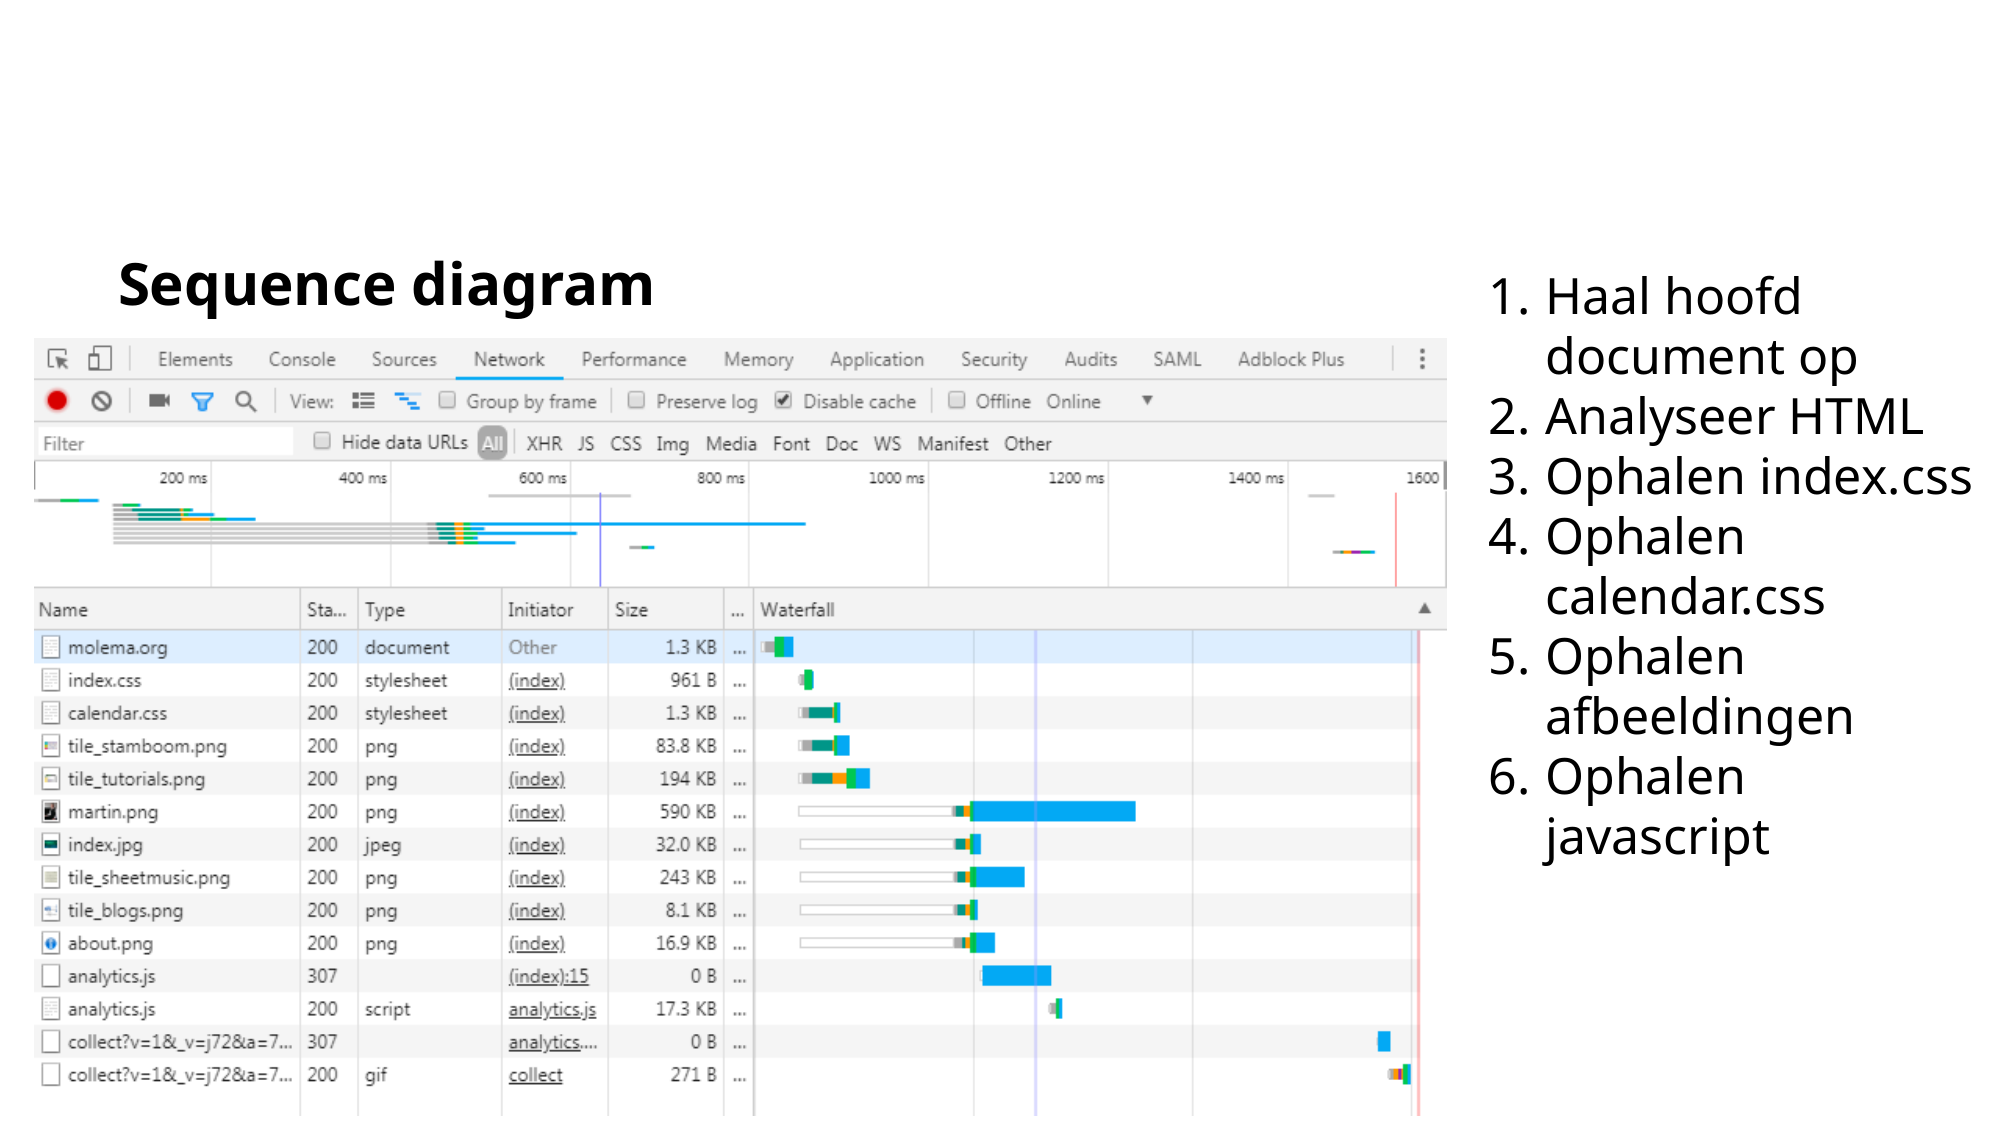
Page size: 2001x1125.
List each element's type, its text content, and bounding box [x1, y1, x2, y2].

text_box Haal hoofd document op Analyseer HTML Ophalen index.css Ophalen calendar.css Ophalen afbeeldingen Ophalen javascript [1474, 256, 1988, 932]
picture [34, 338, 1447, 1116]
title Sequence diagram [118, 85, 1872, 317]
